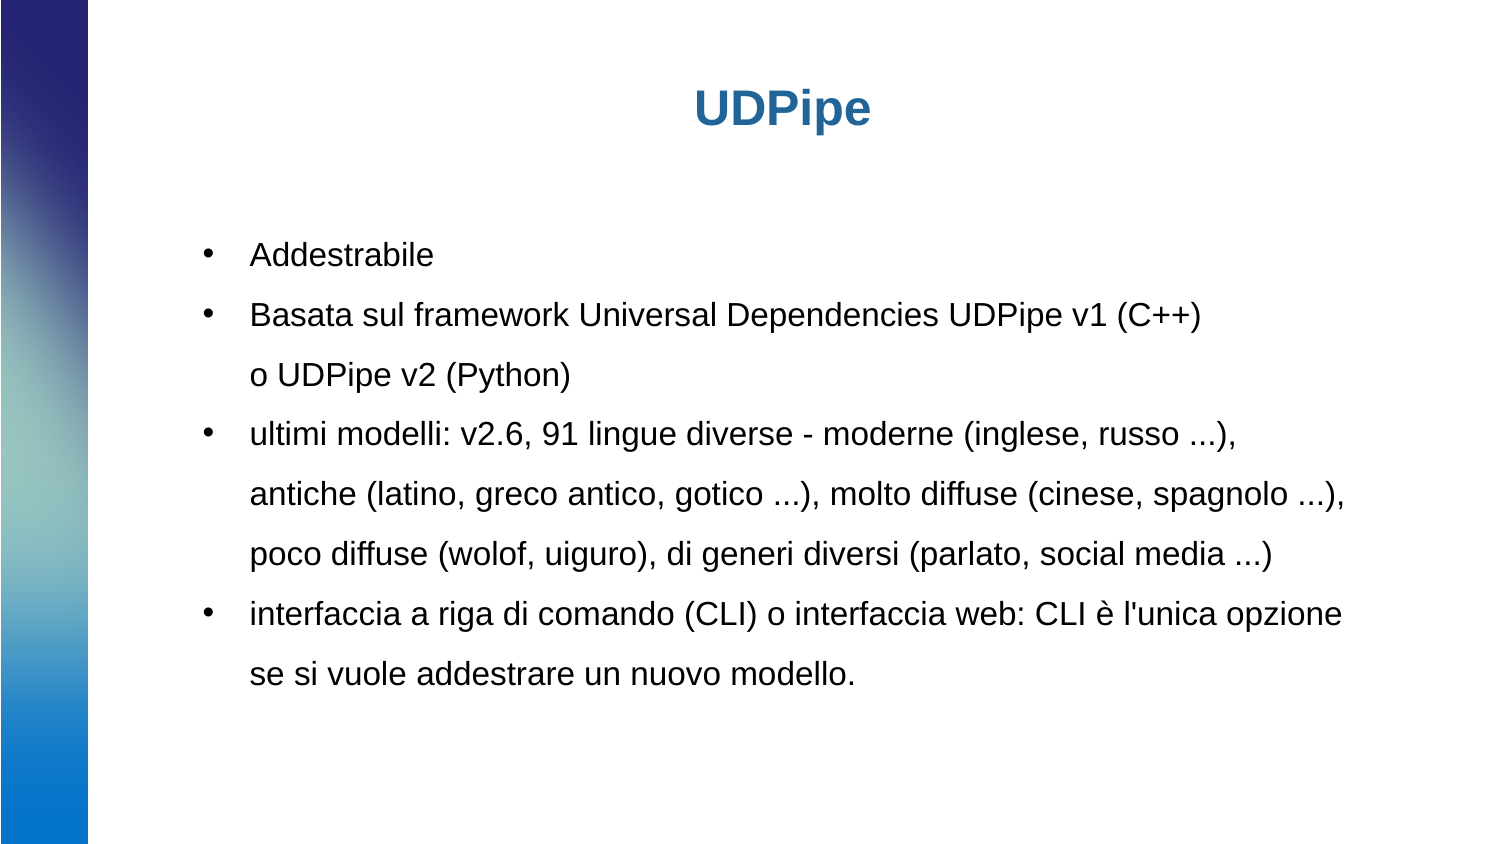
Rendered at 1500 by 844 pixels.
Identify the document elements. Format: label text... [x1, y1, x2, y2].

title UDPipe [282, 51, 1284, 162]
picture [1, 0, 89, 844]
text_box Addestrabile Basata sul framework Universal Dependencies UDPipe v1 (C++) o UDPipe v2 (Python) ultimi modelli: v2.6, 91 lingue diverse - moderne (inglese, russo ...), antiche (latino, greco antico, gotico ...), molto diffuse (cinese, spagnolo ...), poco diffuse (wolof, uiguro), di generi diversi (parlato, social media ...) interfaccia a riga di comando (CLI) o interfaccia web: CLI è l'unica opzione se si vuole addestrare un nuovo modello. [187, 205, 1373, 735]
